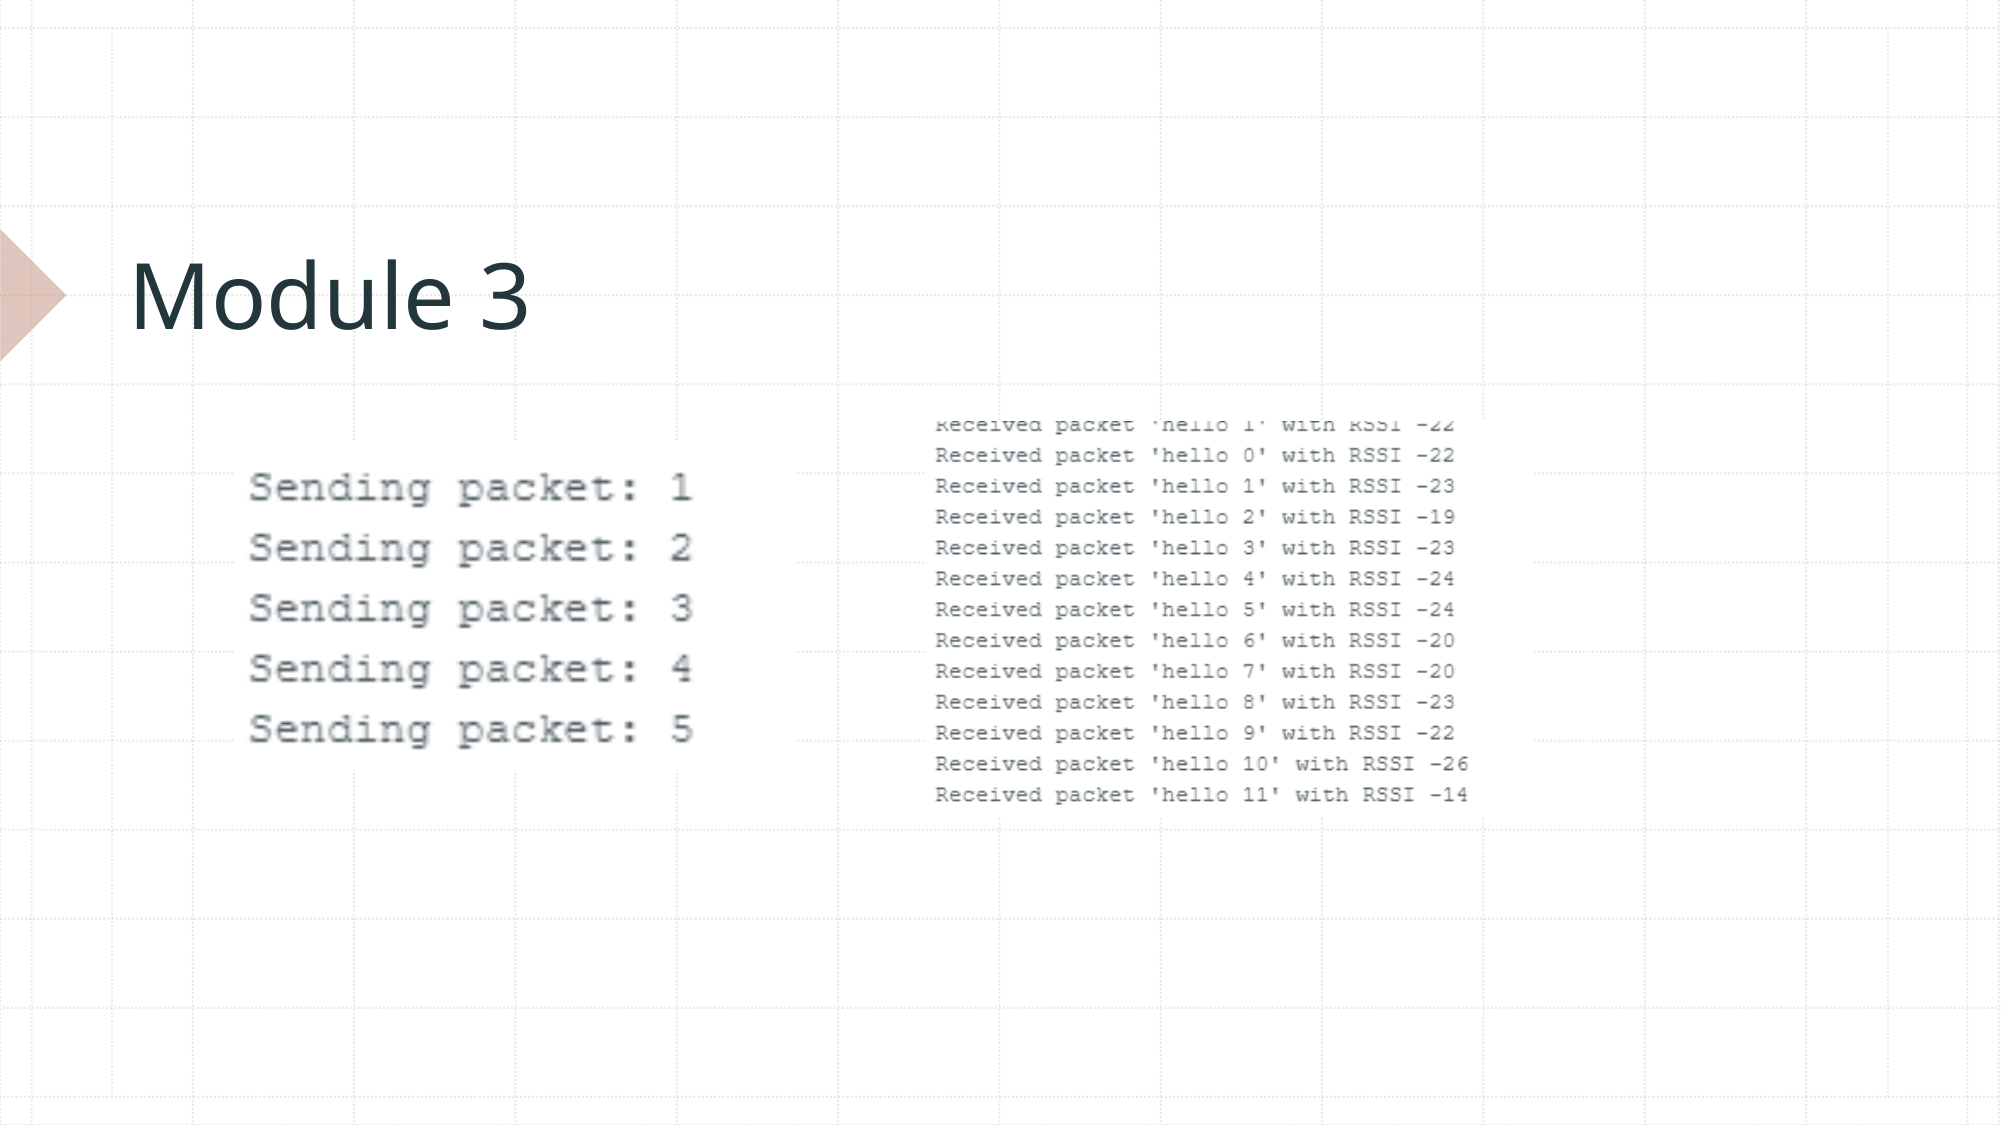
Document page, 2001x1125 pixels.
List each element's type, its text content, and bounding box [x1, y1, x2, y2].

title Module 3 [113, 119, 1808, 356]
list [927, 421, 1534, 817]
picture [235, 441, 795, 770]
